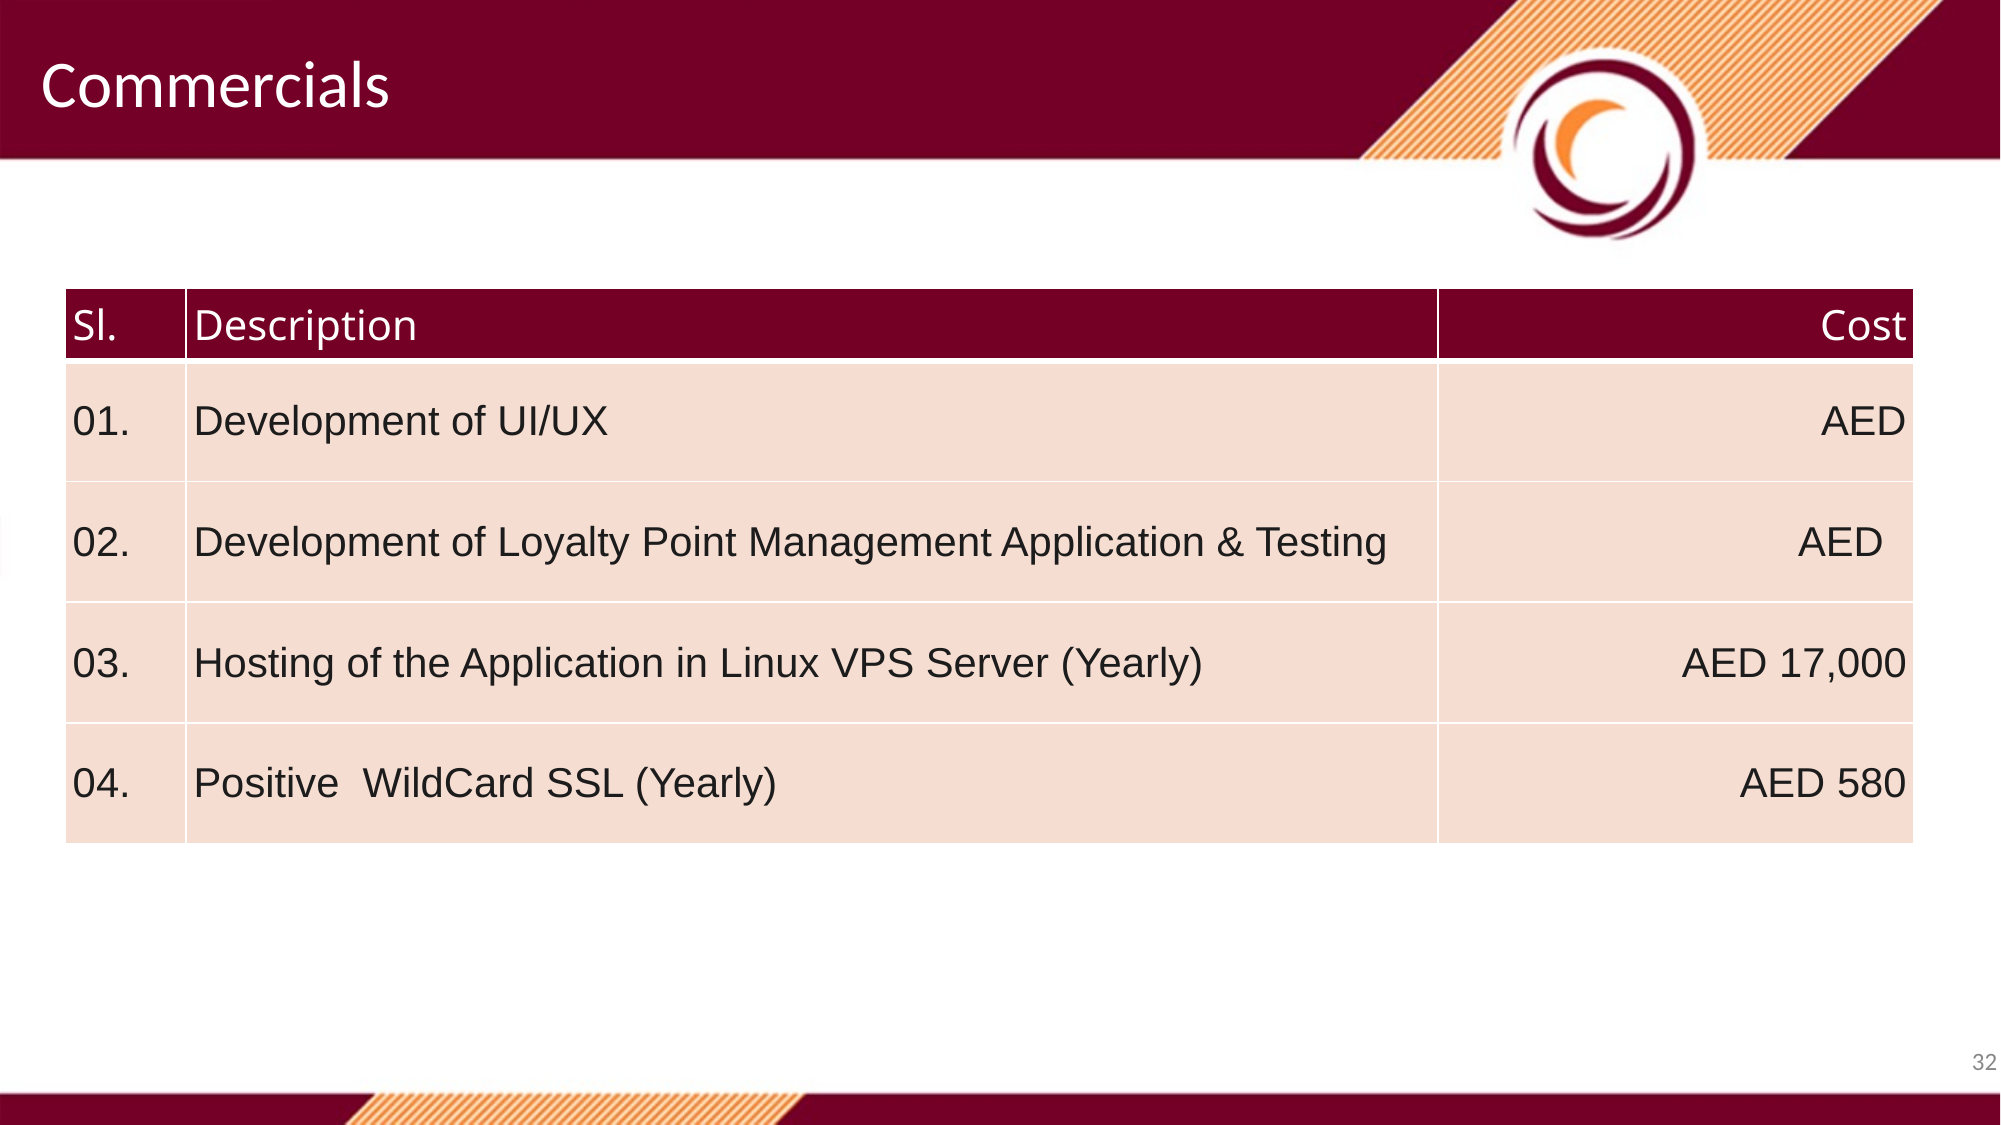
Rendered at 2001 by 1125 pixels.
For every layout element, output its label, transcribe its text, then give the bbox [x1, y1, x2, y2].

table_cell AED [1439, 482, 1913, 601]
table_cell Positive WildCard SSL (Yearly) [187, 724, 1437, 843]
table_cell 02. [66, 482, 185, 601]
table_cell 03. [66, 603, 185, 722]
table_cell Development of Loyalty Point Management Application & Testing [187, 482, 1437, 601]
table_cell AED [1439, 364, 1913, 481]
table_header Sl. [66, 289, 185, 358]
table_header Description [187, 289, 1437, 358]
table_cell AED 17,000 [1439, 603, 1913, 722]
picture [0, 0, 2001, 1125]
table_header Cost [1439, 289, 1913, 358]
table_cell AED 580 [1439, 724, 1913, 843]
table_cell 01. [66, 364, 185, 481]
table_cell Hosting of the Application in Linux VPS Server (Yearly) [187, 603, 1437, 722]
slide_number 32 [1546, 1033, 1998, 1095]
table_cell 04. [66, 724, 185, 843]
table_cell Development of UI/UX [187, 364, 1437, 481]
text_box Commercials [34, 42, 1537, 130]
